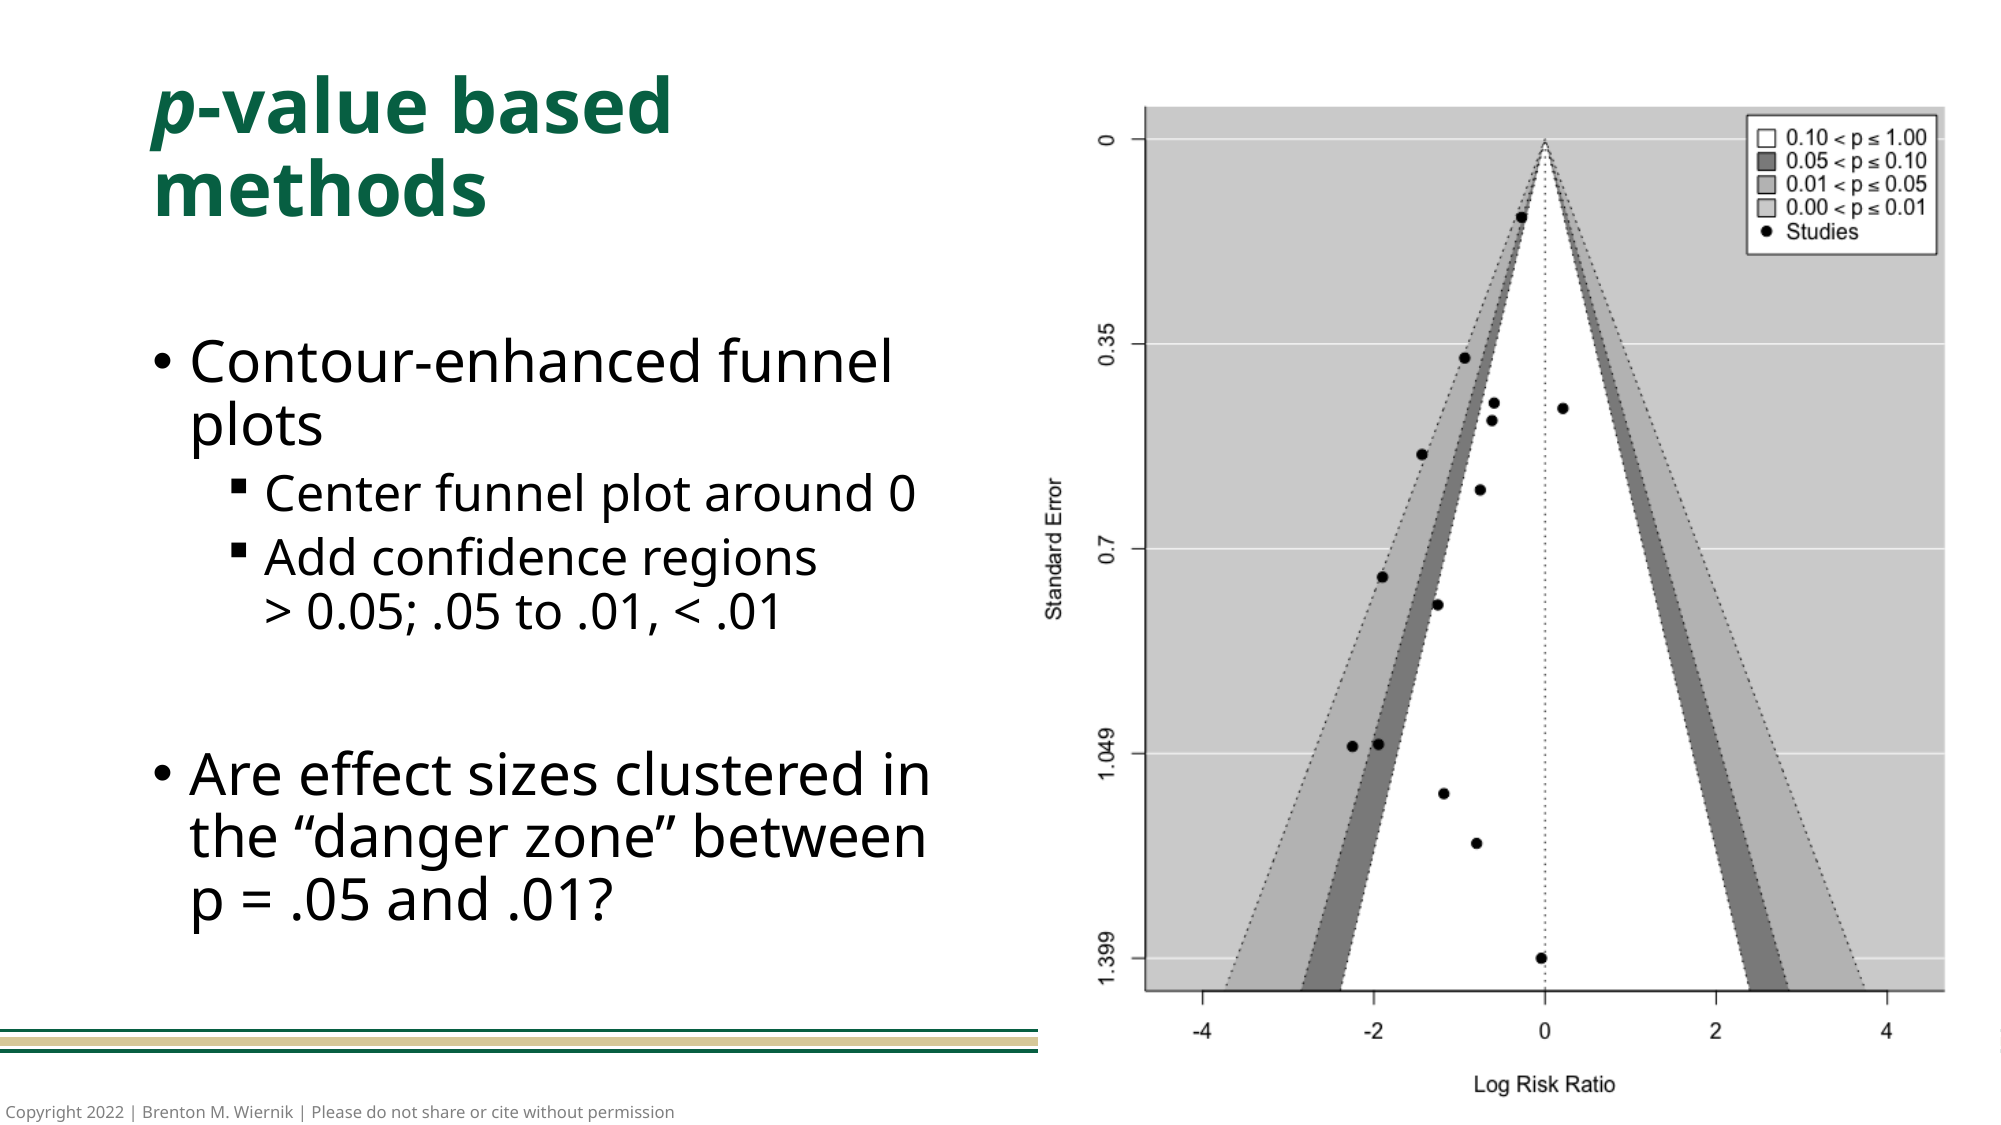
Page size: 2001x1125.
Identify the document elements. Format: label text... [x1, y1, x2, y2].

title p-value based methods [137, 59, 1038, 242]
list Contour-enhanced funnel plots Center funnel plot around 0 Add confidence regions > 0.05; .05 to .01, < .01 Are effect sizes clustered in the “danger zone” between p = .05 and .01? [137, 324, 988, 1014]
picture [1038, 0, 2000, 1125]
